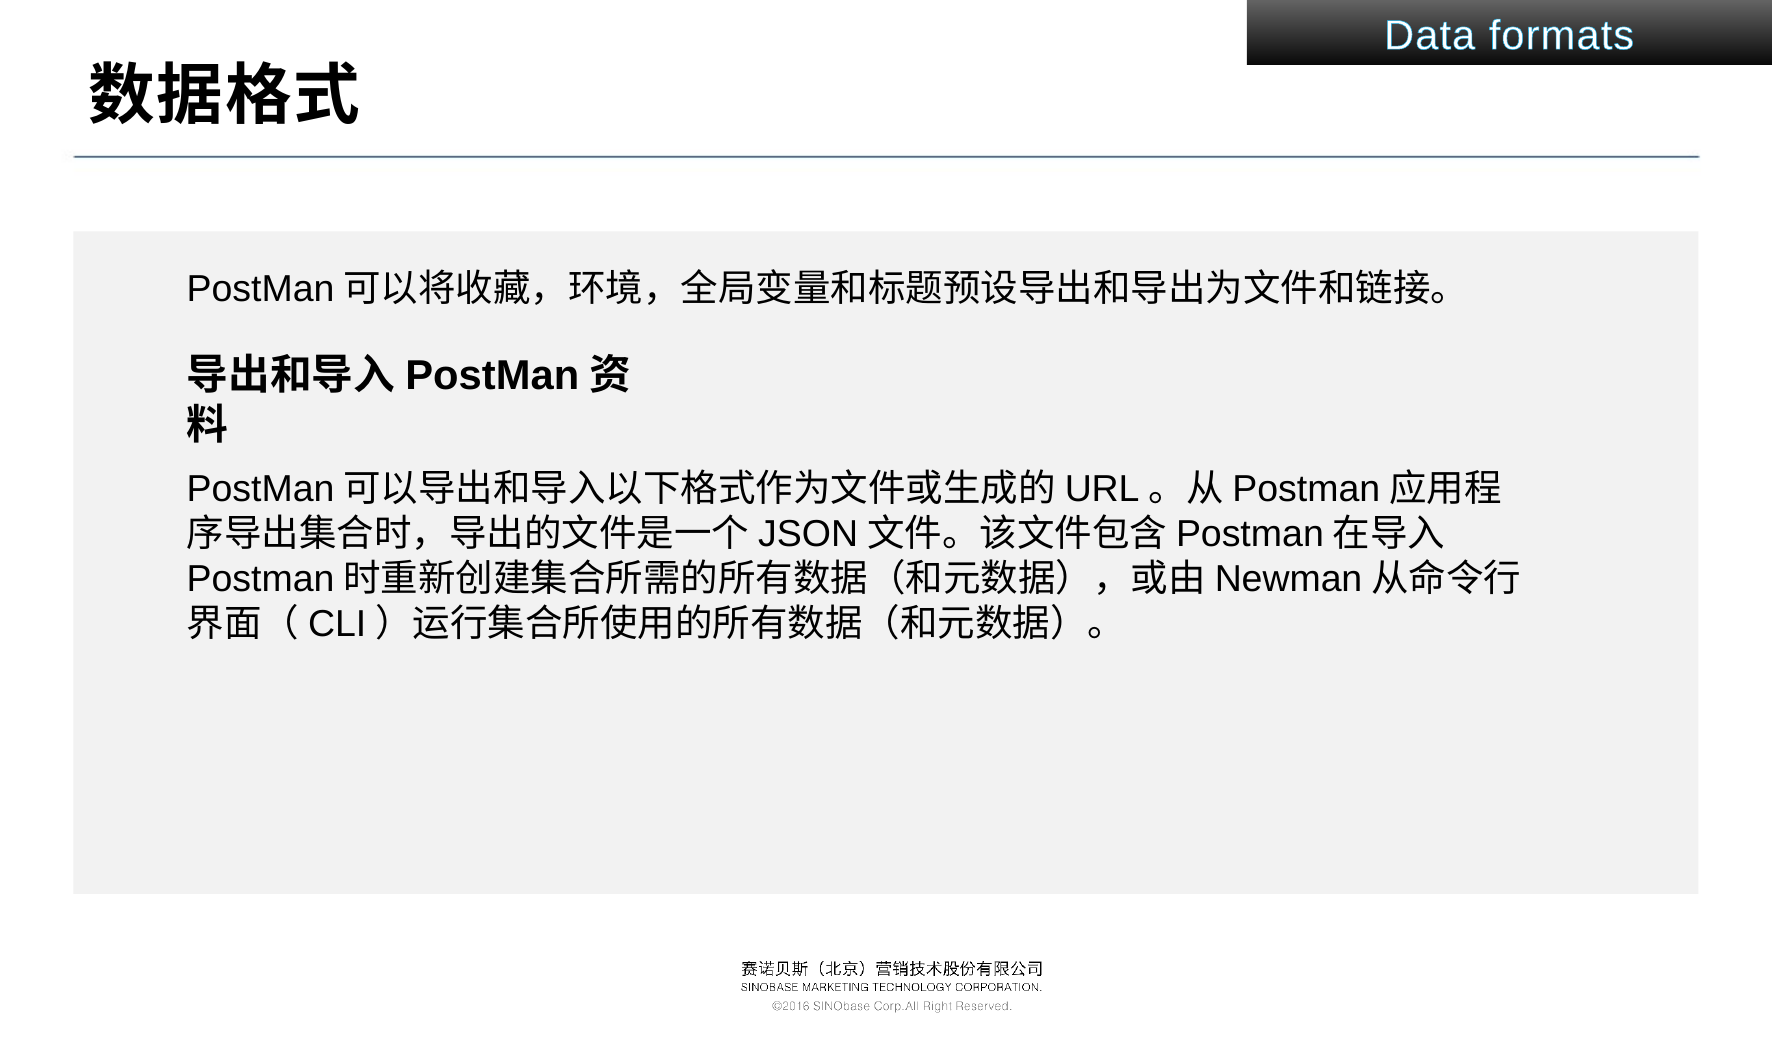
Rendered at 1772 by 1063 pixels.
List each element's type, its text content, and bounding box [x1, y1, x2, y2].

text_box 导出和导入PostMan资料 [171, 340, 674, 456]
text_box PostMan可以将收藏，环境，全局变量和标题预设导出和导出为文件和链接。 [171, 256, 1510, 317]
picture [0, 0, 1772, 1063]
text_box PostMan可以导出和导入以下格式作为文件或生成的URL。从Postman应用程序导出集合时，导出的文件是一个JSON文件。该文件包含Postman在导入Postman时重新创建集合所需的所有数据（和元数据），或由Newman从命令行界面（CLI）运行集合所使用的所有数据（和元数据）。 [171, 456, 1547, 652]
text_box Data formats [1246, 0, 1772, 65]
title 数据格式 [73, 43, 1234, 150]
